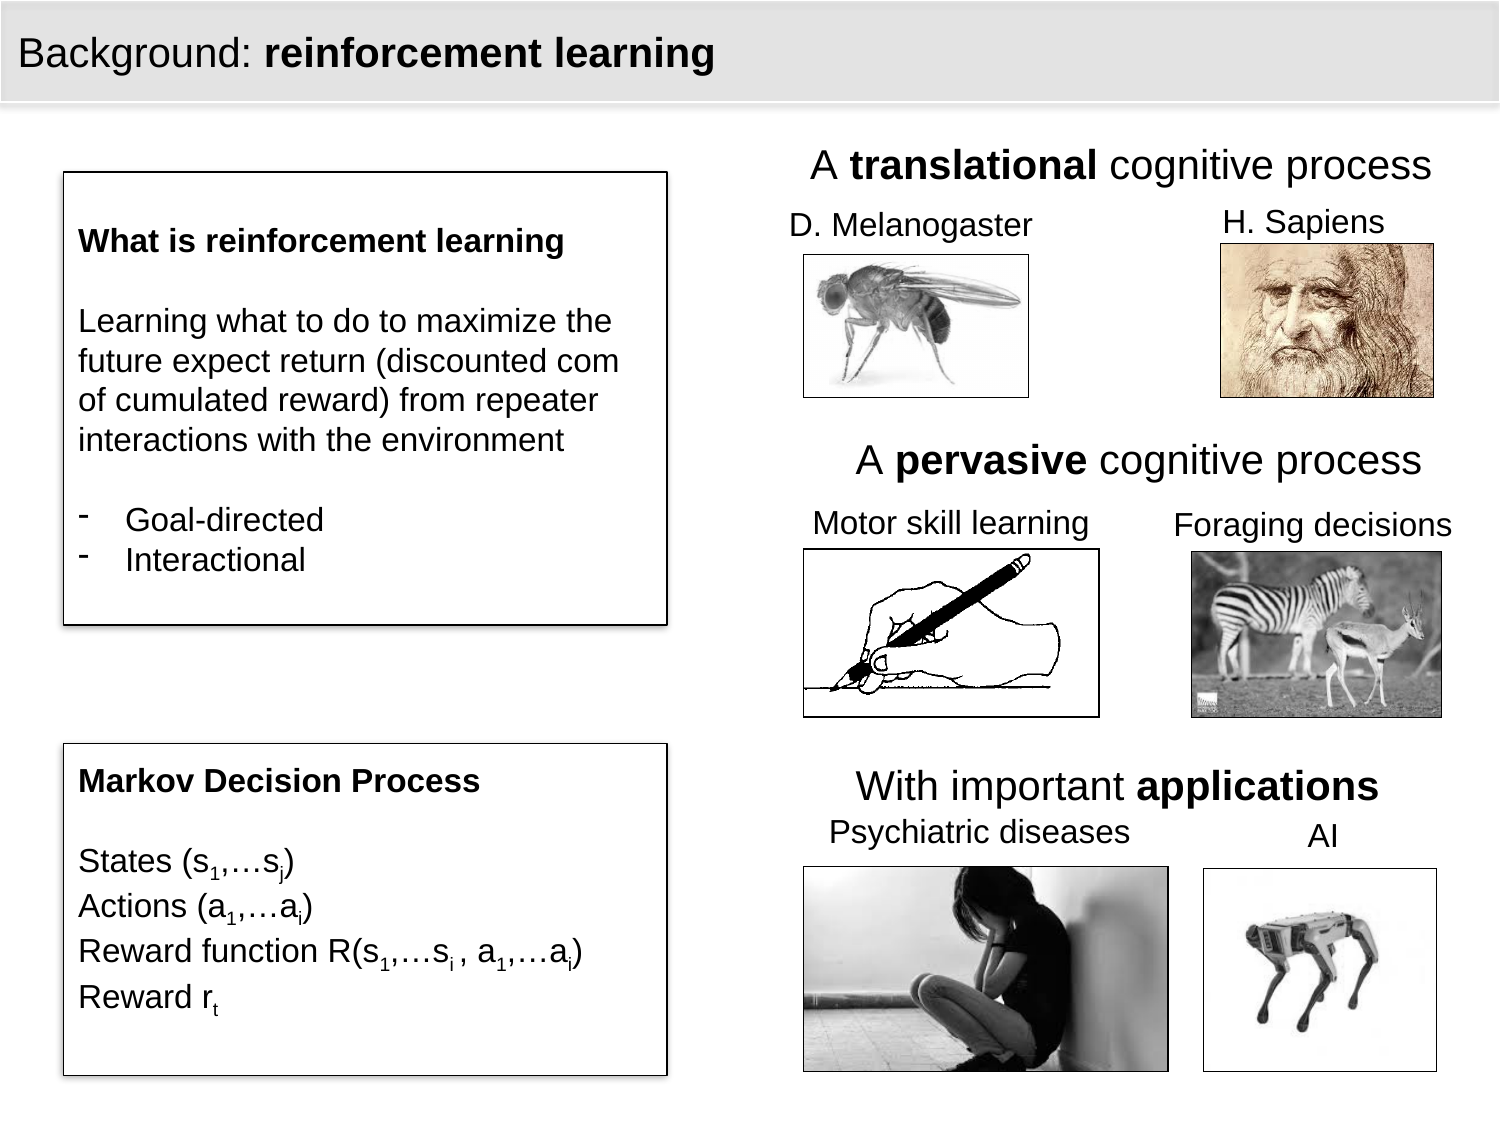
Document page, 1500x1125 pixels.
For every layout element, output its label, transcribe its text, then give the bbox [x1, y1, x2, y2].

text_box What is reinforcement learning Learning what to do to maximize the future expect return (discounted com of cumulated reward) from repeater interactions with the environment Goal-directed Interactional [63, 171, 668, 626]
text_box [0, 0, 1500, 103]
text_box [742, 130, 1500, 398]
text_box Markov Decision Process States (s1,…sj) Actions (a1,…ai) Reward function R(s1,…si , a1,…ai) Reward rt [63, 743, 668, 1076]
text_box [750, 425, 1497, 719]
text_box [767, 751, 1495, 1072]
text_box Background: reinforcement learning [2, 18, 732, 83]
